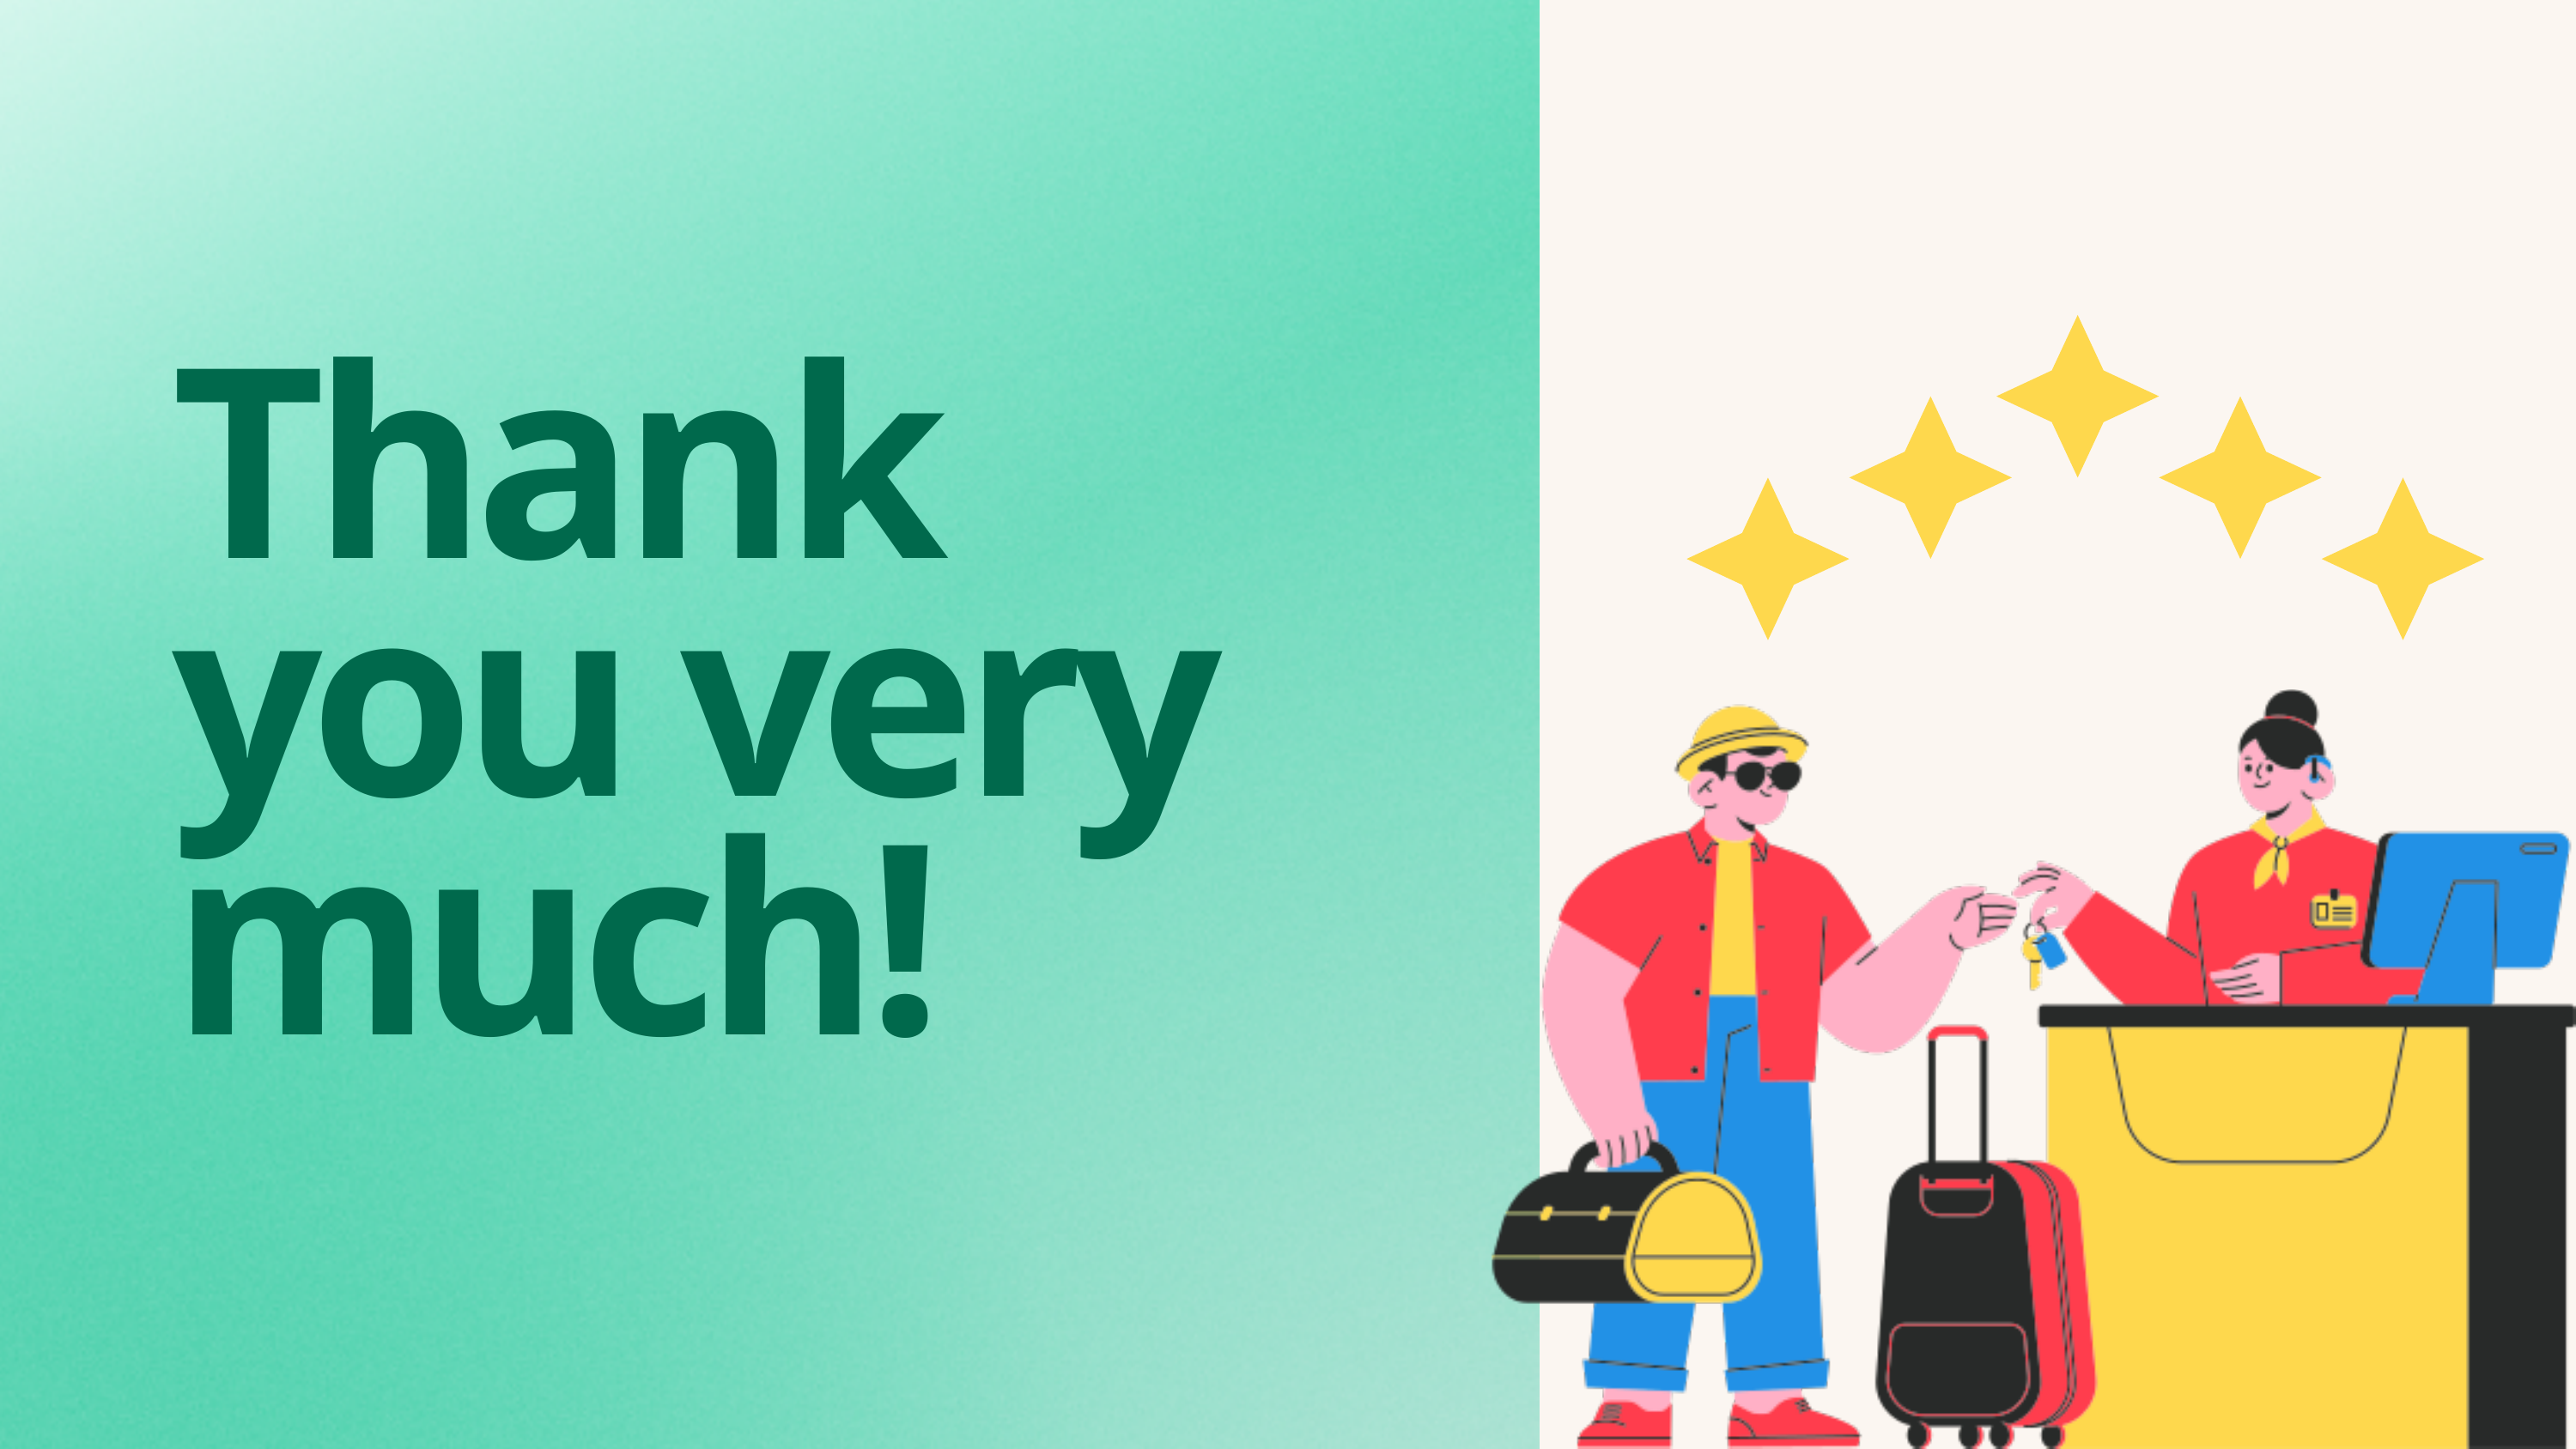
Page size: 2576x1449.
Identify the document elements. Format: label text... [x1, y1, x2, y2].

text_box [2159, 396, 2322, 560]
text_box Thank you very much! [171, 373, 1319, 1088]
text_box [0, 0, 1540, 1449]
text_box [1686, 477, 1850, 641]
text_box [1491, 689, 2576, 1449]
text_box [1996, 314, 2160, 478]
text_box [2321, 477, 2485, 641]
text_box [1849, 396, 2013, 560]
